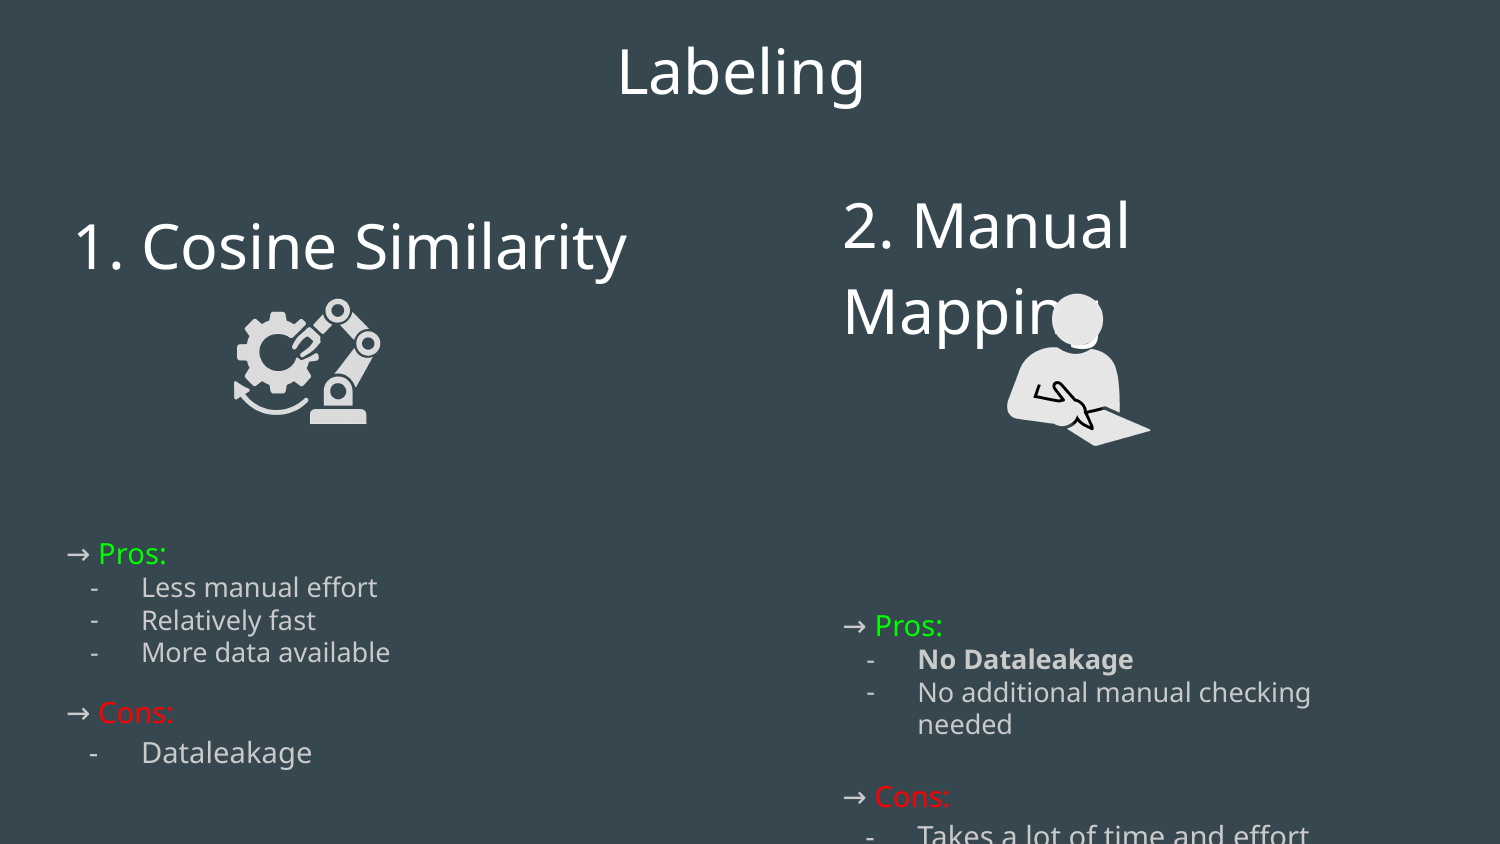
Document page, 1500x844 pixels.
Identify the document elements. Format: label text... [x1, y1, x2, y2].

list 2. Manual Mapping → Pros: No Dataleakage No additional manual checking needed → Cons: Takes a lot of time and effort Less data available [827, 159, 1406, 721]
list Cosine Similarity → Pros: Less manual effort Relatively fast More data available → Cons: Dataleakage [51, 180, 713, 742]
title Labeling [51, 16, 1449, 111]
picture [193, 280, 412, 433]
picture [983, 274, 1174, 465]
